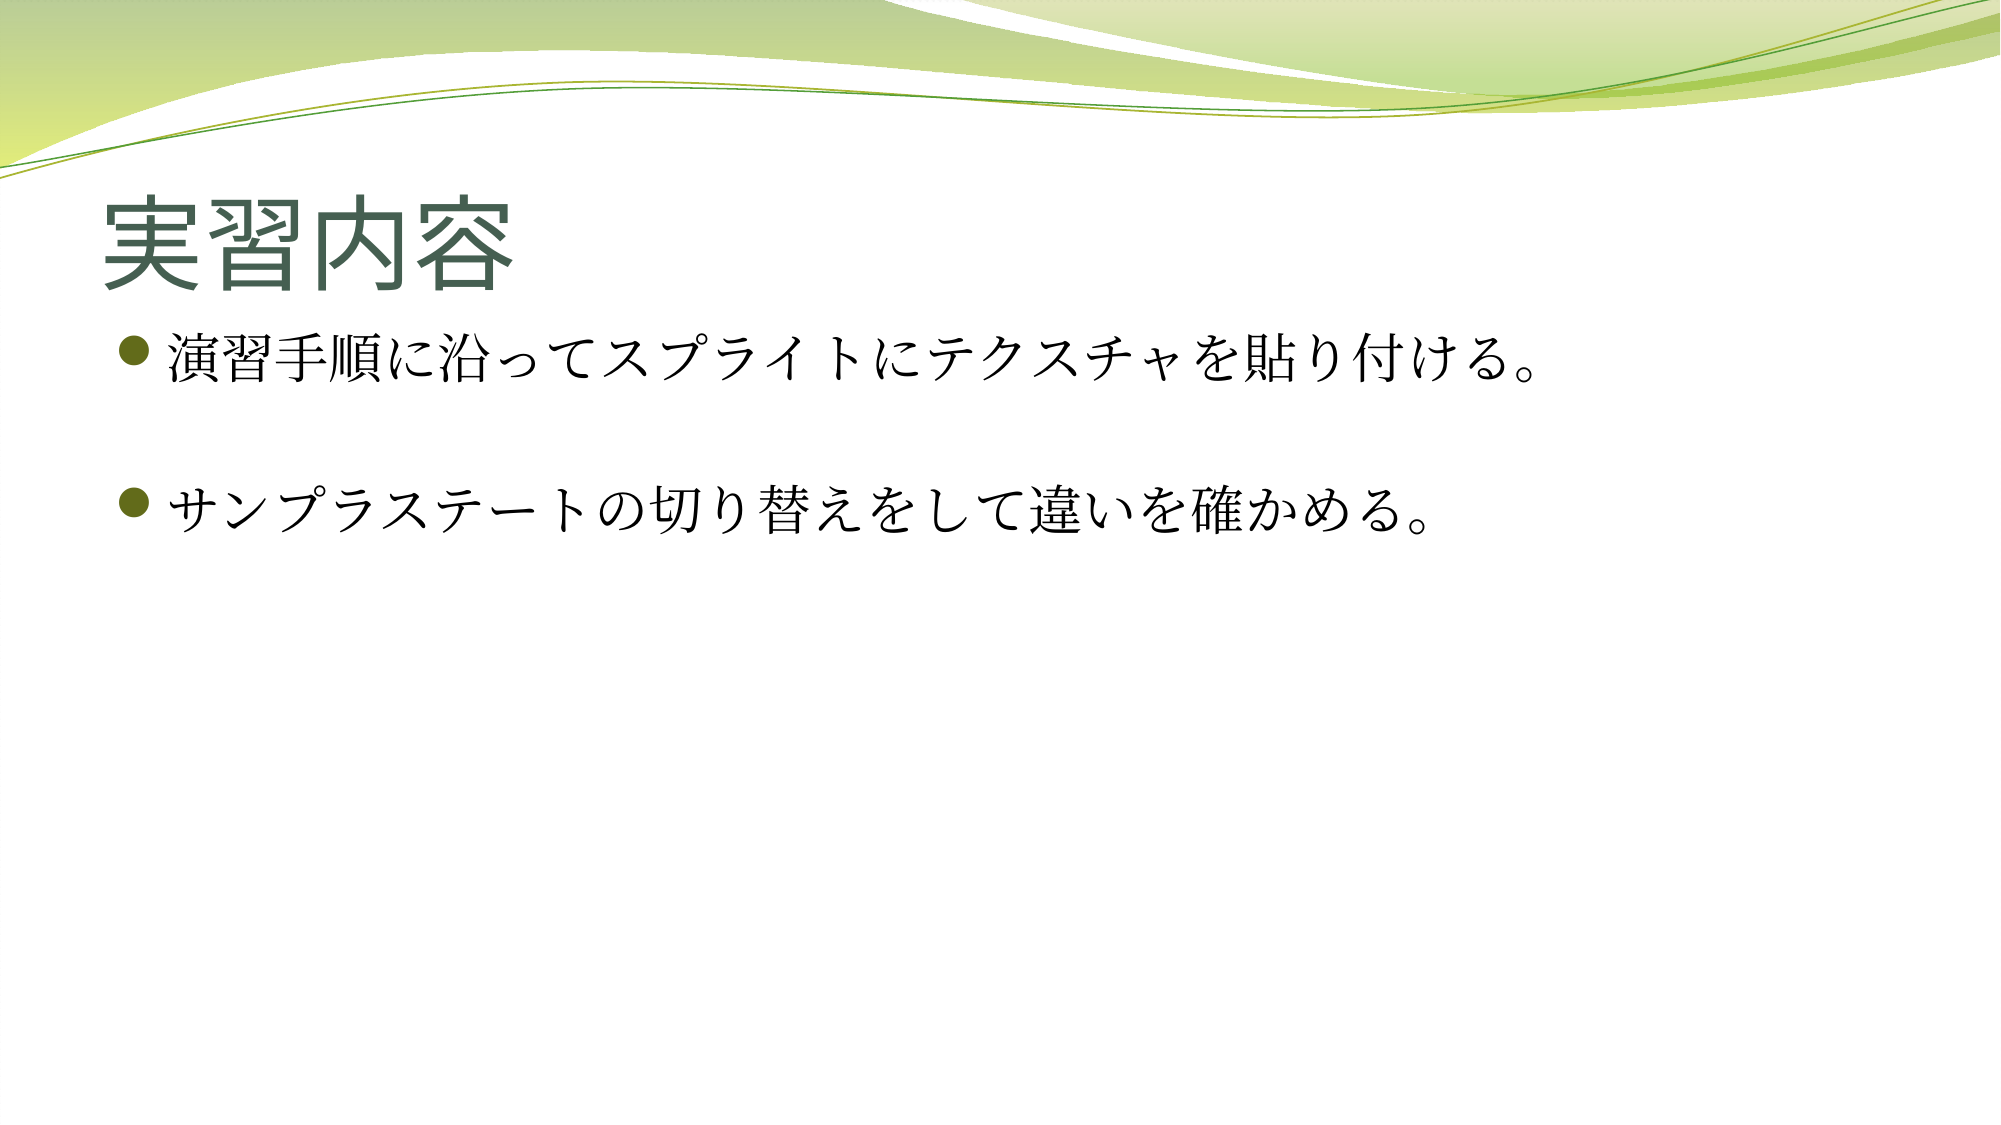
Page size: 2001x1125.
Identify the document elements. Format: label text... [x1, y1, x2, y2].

title 実習内容 [99, 115, 1900, 303]
list 演習手順に沿ってスプライトにテクスチャを貼り付ける。 サンプラステートの切り替えをして違いを確かめる。 [99, 317, 1900, 1030]
